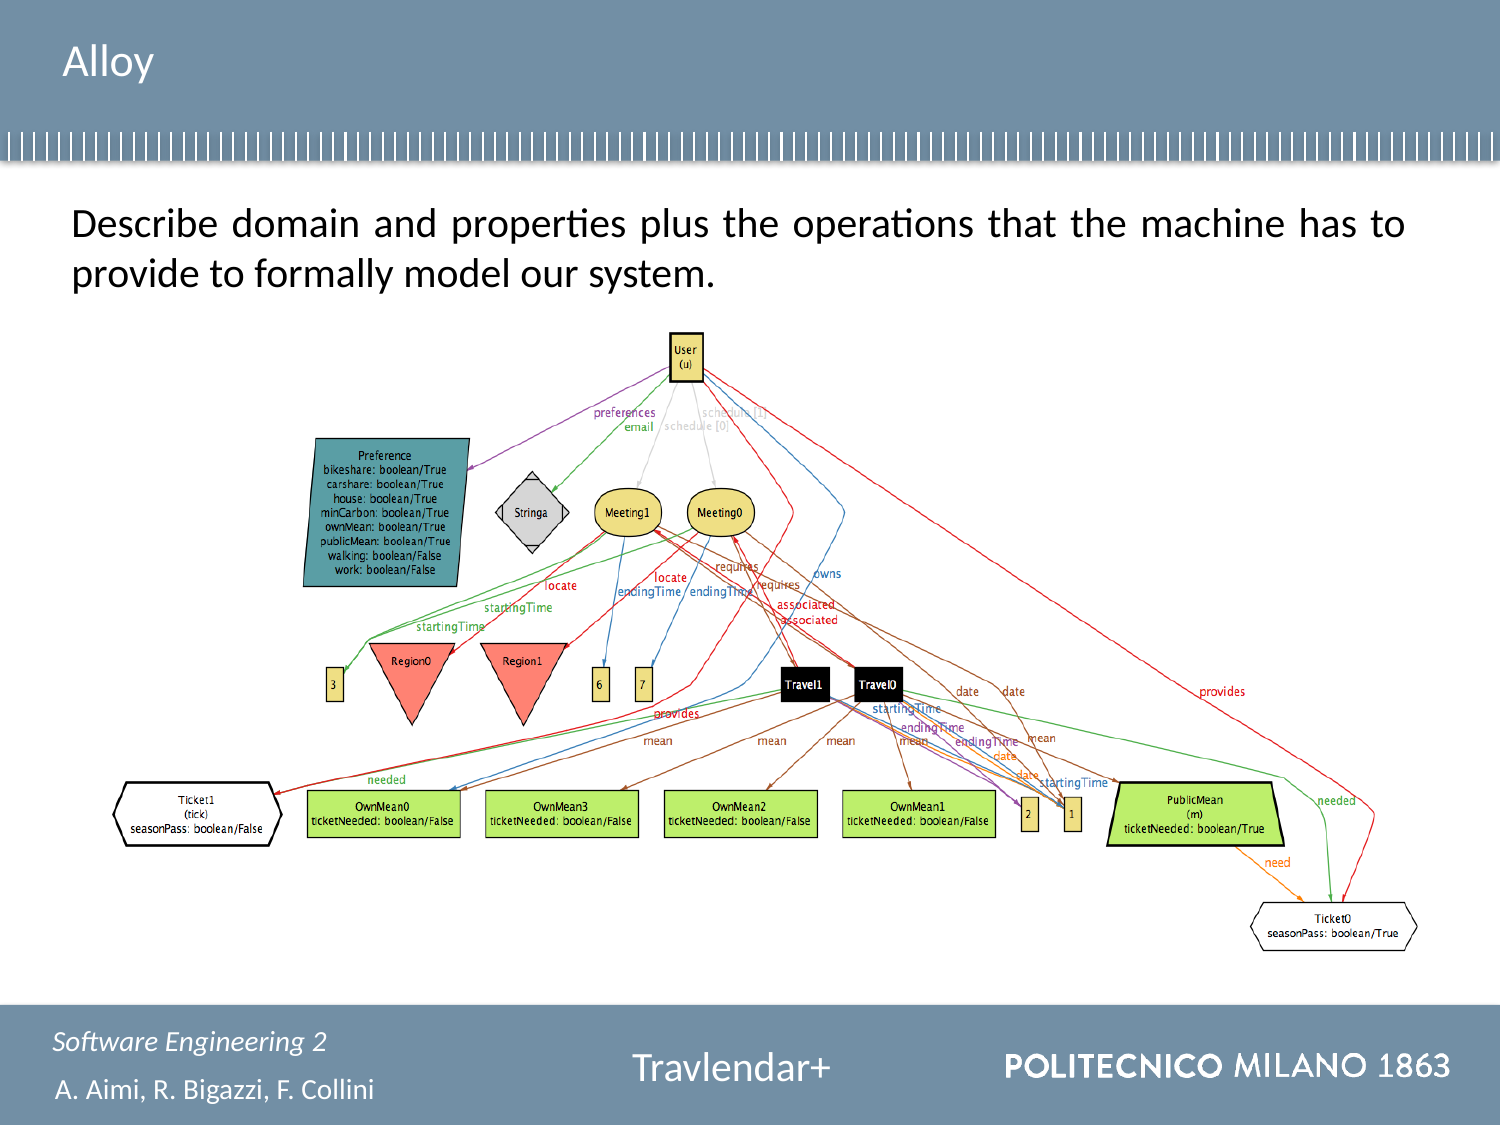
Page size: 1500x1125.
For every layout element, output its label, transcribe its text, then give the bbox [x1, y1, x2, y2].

picture [999, 1041, 1456, 1089]
title Alloy [47, 22, 1455, 129]
picture [0, 328, 1500, 955]
list Describe domain and properties plus the operations that the machine has to provide to formally model our system. [56, 188, 1422, 327]
